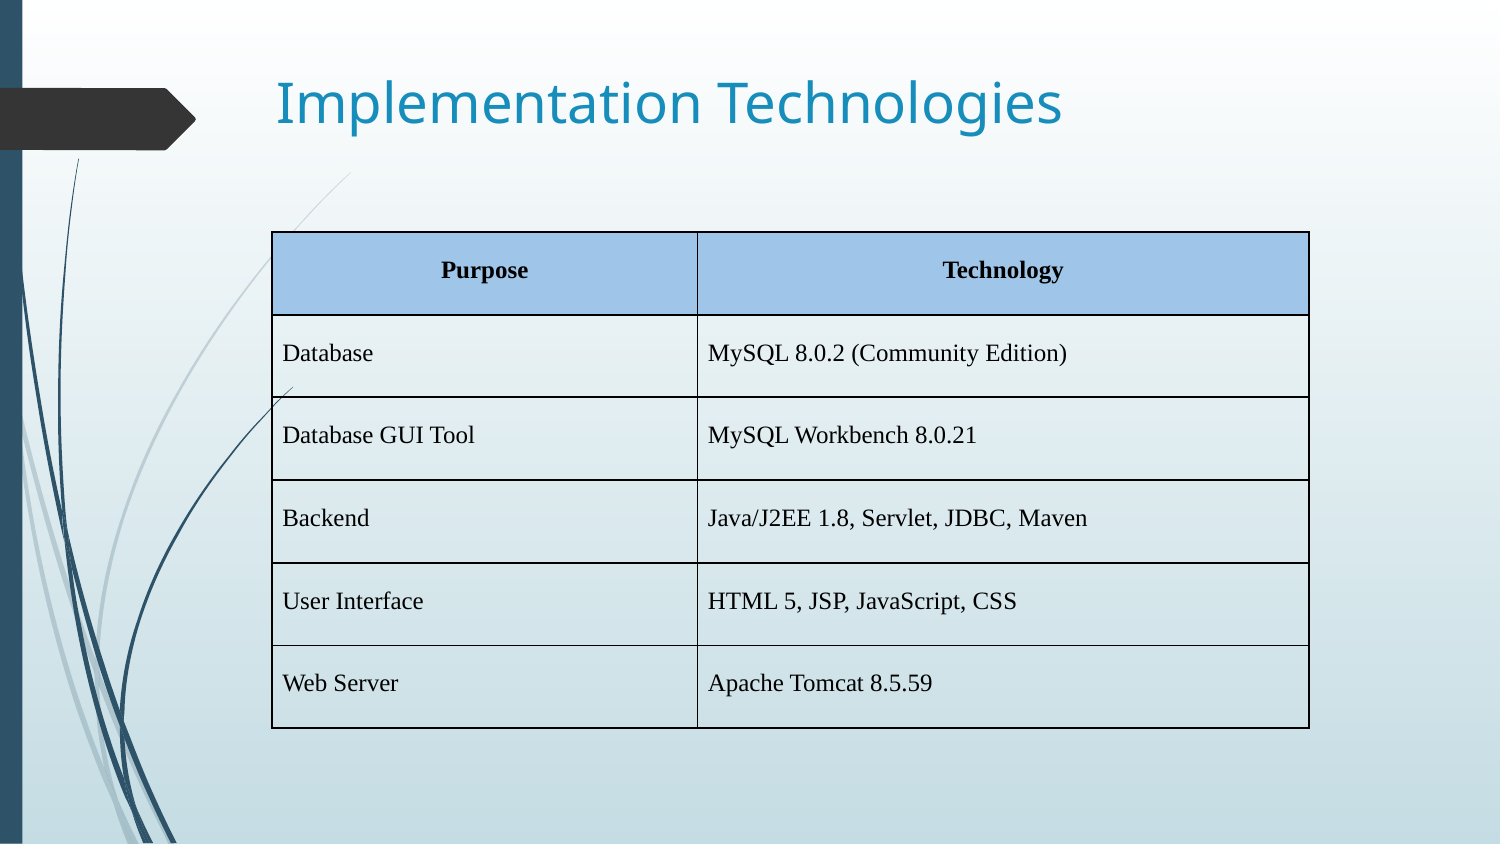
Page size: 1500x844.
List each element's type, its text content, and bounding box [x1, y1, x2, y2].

table_cell MySQL Workbench 8.0.21 [698, 398, 1308, 479]
table_cell Backend [273, 481, 697, 562]
table_cell Database [273, 316, 697, 396]
table_cell Web Server [273, 646, 697, 727]
table_header Technology [698, 233, 1308, 314]
table_cell Database GUI Tool [273, 398, 697, 479]
table_cell MySQL 8.0.2 (Community Edition) [698, 316, 1308, 396]
title Implementation Technologies [265, 61, 1362, 220]
table_cell HTML 5, JSP, JavaScript, CSS [698, 564, 1308, 645]
table_cell Apache Tomcat 8.5.59 [698, 646, 1308, 727]
table_header Purpose [273, 233, 697, 314]
table_cell Java/J2EE 1.8, Servlet, JDBC, Maven [698, 481, 1308, 562]
table_cell User Interface [273, 564, 697, 645]
